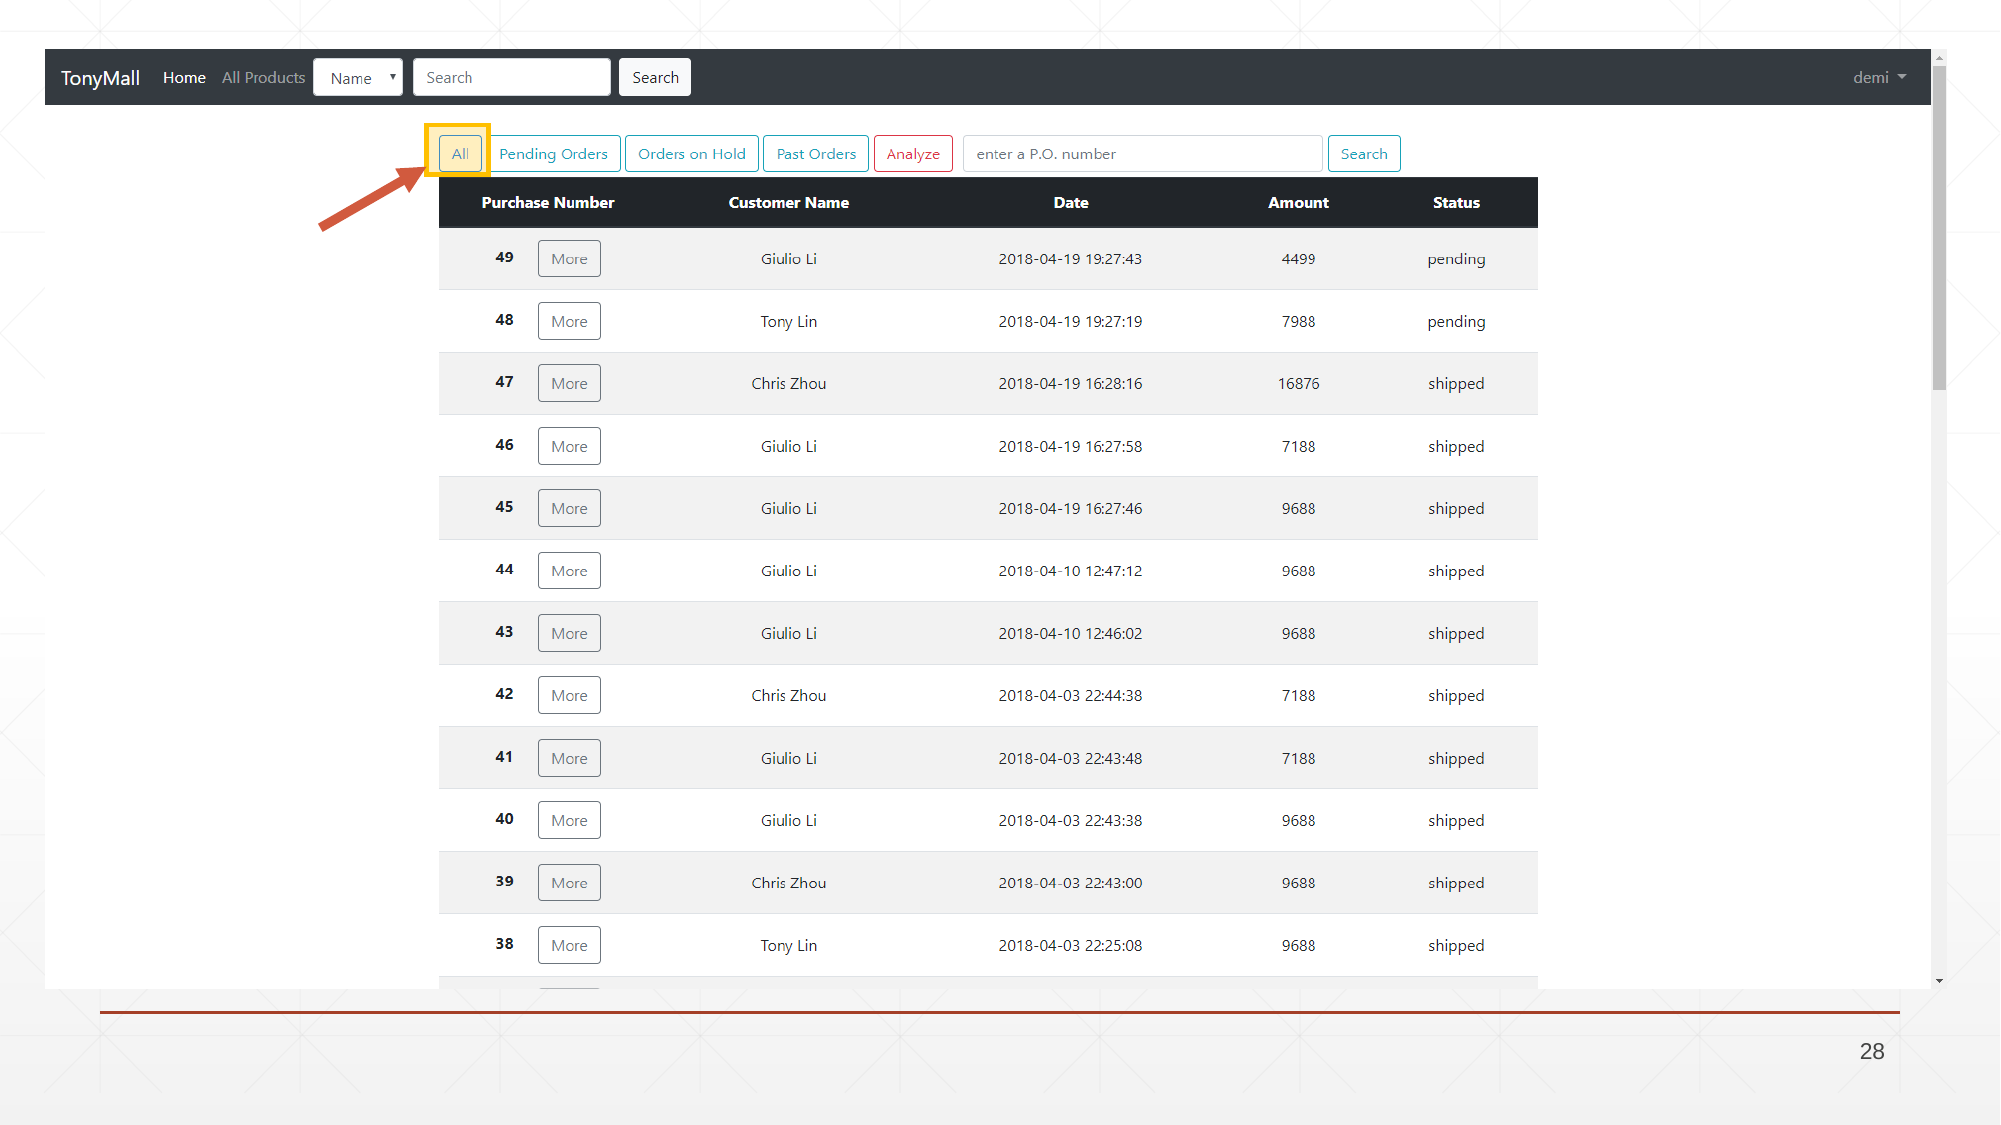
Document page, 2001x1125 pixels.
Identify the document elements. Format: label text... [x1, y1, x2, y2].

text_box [320, 166, 427, 228]
picture [45, 49, 1947, 989]
slide_number 28 [1749, 1031, 1901, 1069]
